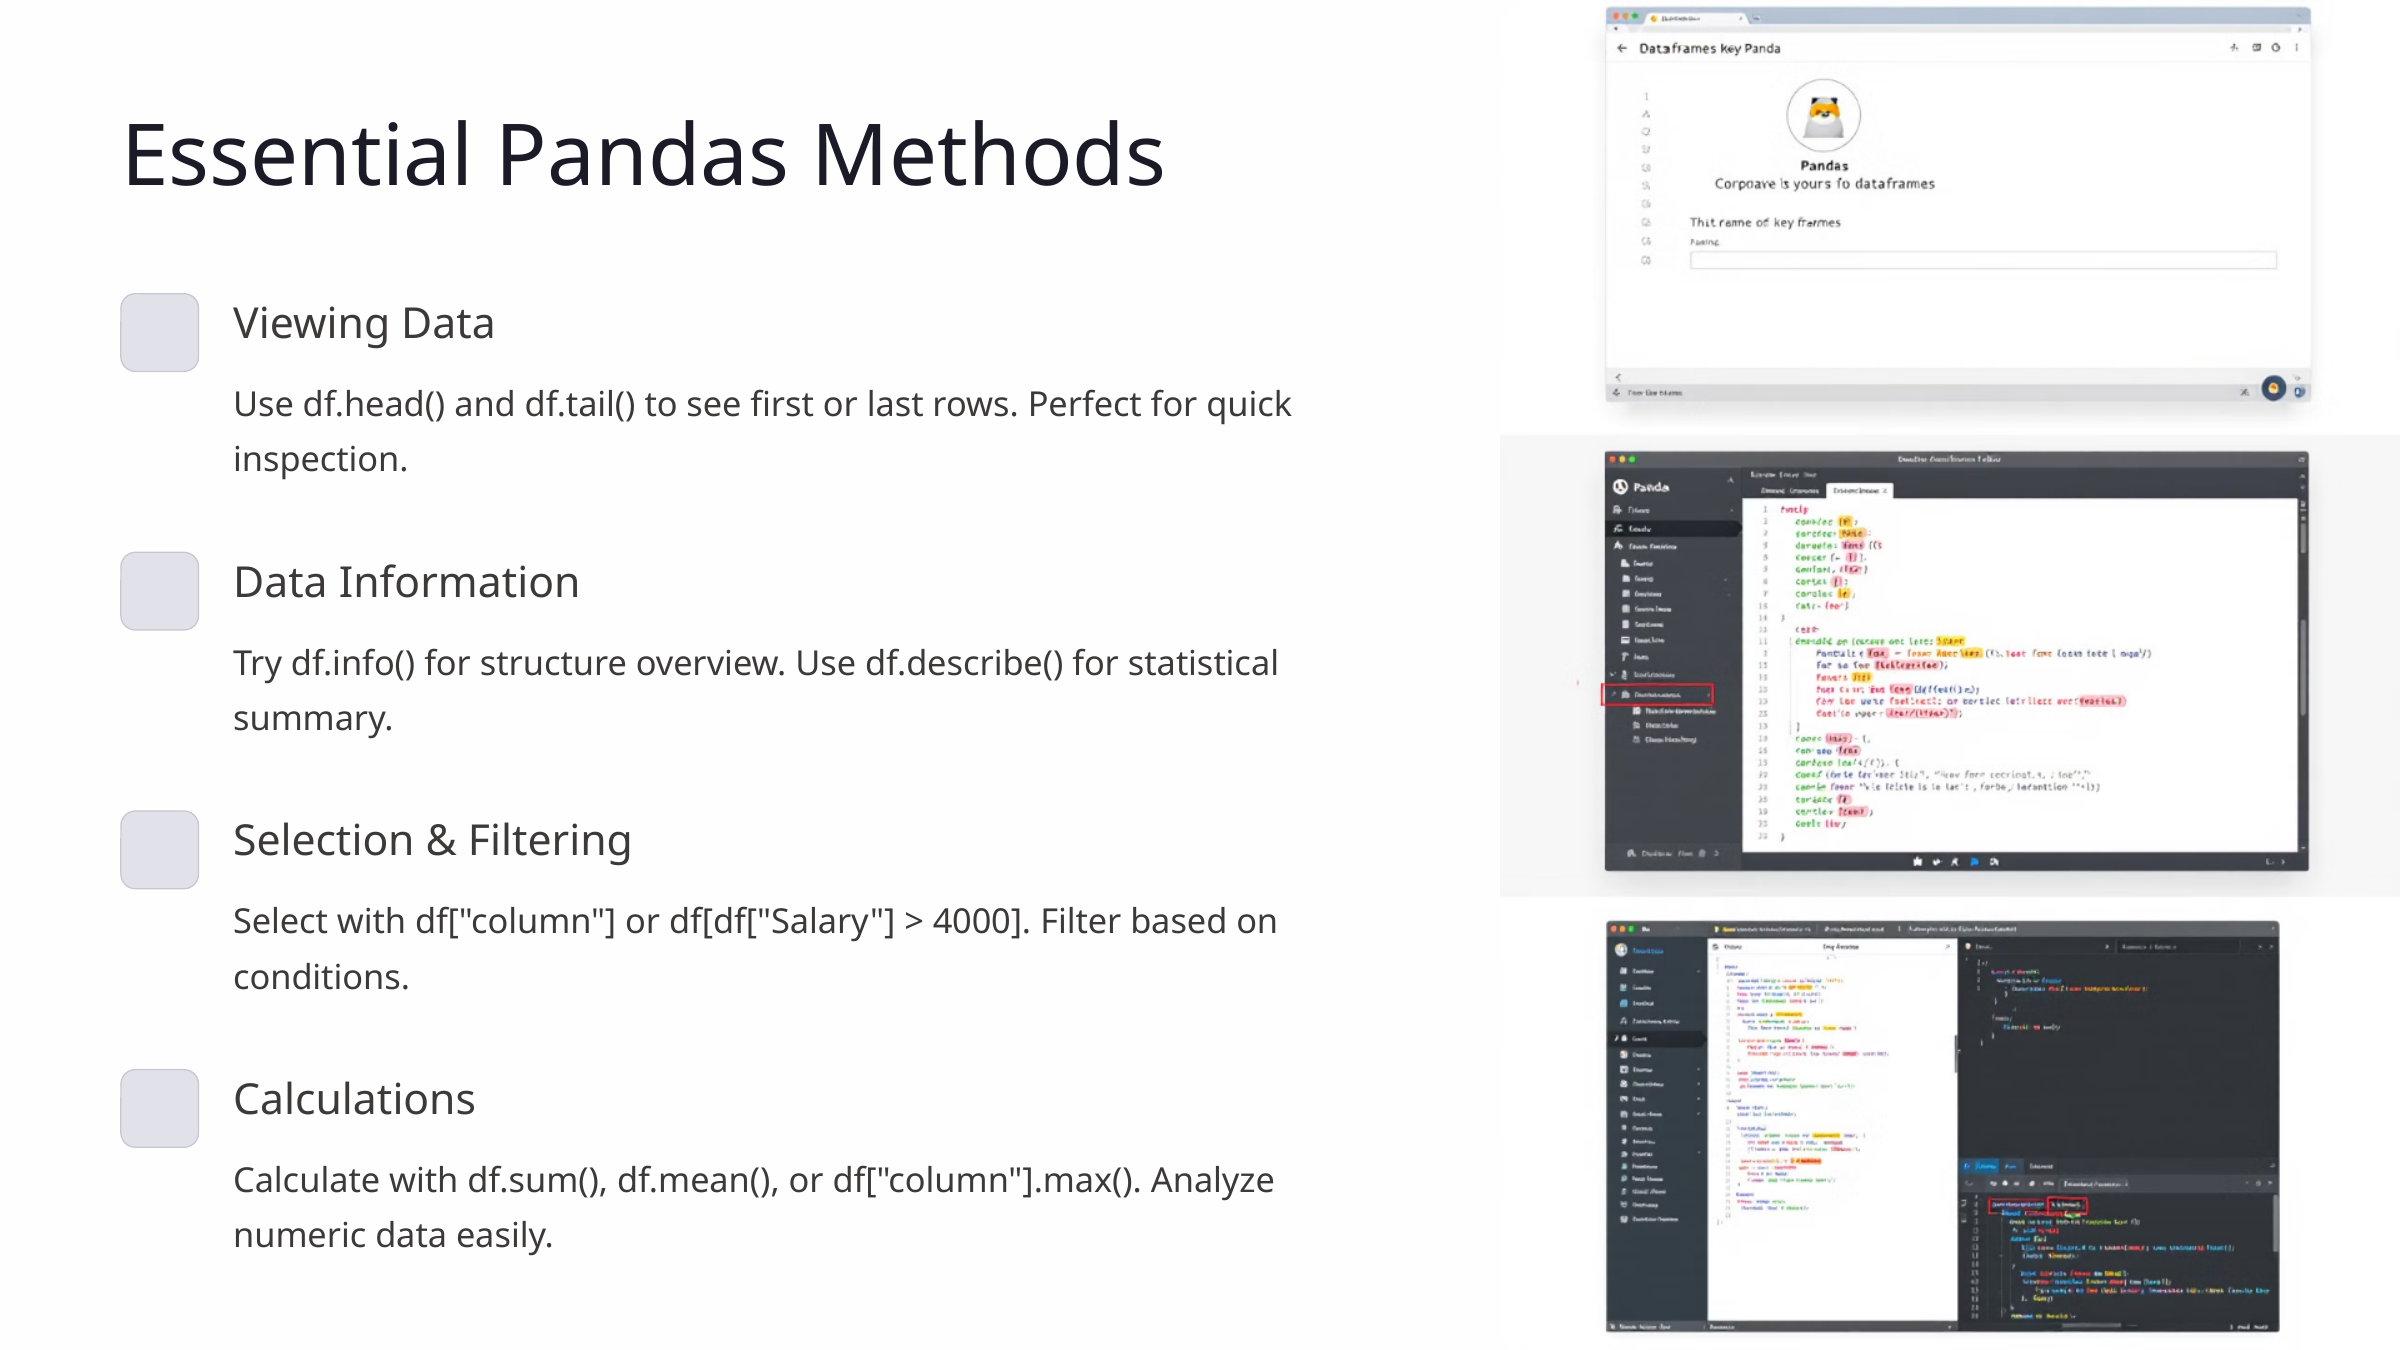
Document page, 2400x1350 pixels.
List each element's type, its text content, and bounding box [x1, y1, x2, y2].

text_box Calculations [233, 1069, 666, 1124]
text_box [120, 1069, 199, 1148]
text_box [120, 810, 199, 889]
text_box Selection & Filtering [233, 811, 666, 865]
text_box Viewing Data [233, 293, 666, 348]
text_box Try df.info() for structure overview. Use df.describe() for statistical summary. [233, 626, 1379, 738]
text_box Calculate with df.sum(), df.mean(), or df["column"].max(). Analyze numeric data easily. [233, 1144, 1379, 1255]
text_box Use df.head() and df.tail() to see first or last rows. Perfect for quick inspection. [233, 368, 1379, 479]
text_box [120, 293, 199, 372]
text_box Select with df["column"] or df[df["Salary"] > 4000]. Filter based on conditions. [233, 885, 1379, 997]
text_box [120, 552, 199, 631]
text_box Essential Pandas Methods [120, 95, 1162, 203]
text_box Data Information [233, 552, 666, 607]
picture [1499, 0, 2400, 1350]
